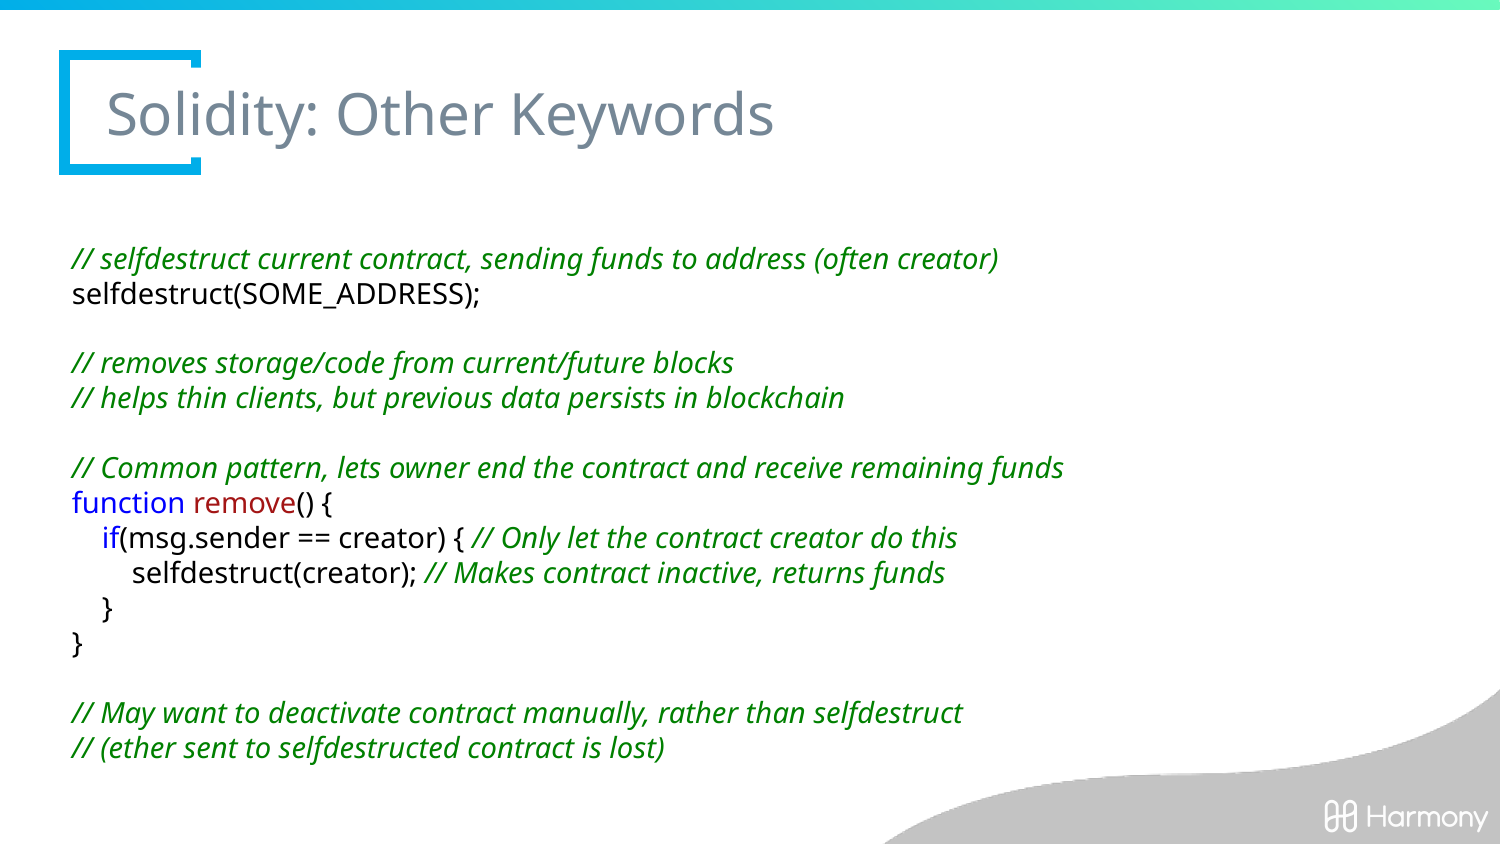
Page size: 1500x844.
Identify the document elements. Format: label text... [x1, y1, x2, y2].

text_box // selfdestruct current contract, sending funds to address (often creator) selfdestruct(SOME_ADDRESS); // removes storage/code from current/future blocks // helps thin clients, but previous data persists in blockchain // Common pattern, lets owner end the contract and receive remaining funds function remove() { if(msg.sender == creator) { // Only let the contract creator do this selfdestruct(creator); // Makes contract inactive, returns funds } } // May want to deactivate contract manually, rather than selfdestruct // (ether sent to selfdestructed contract is lost) [56, 224, 1444, 780]
title Solidity: Other Keywords [90, 52, 1368, 173]
picture [1314, 789, 1499, 843]
